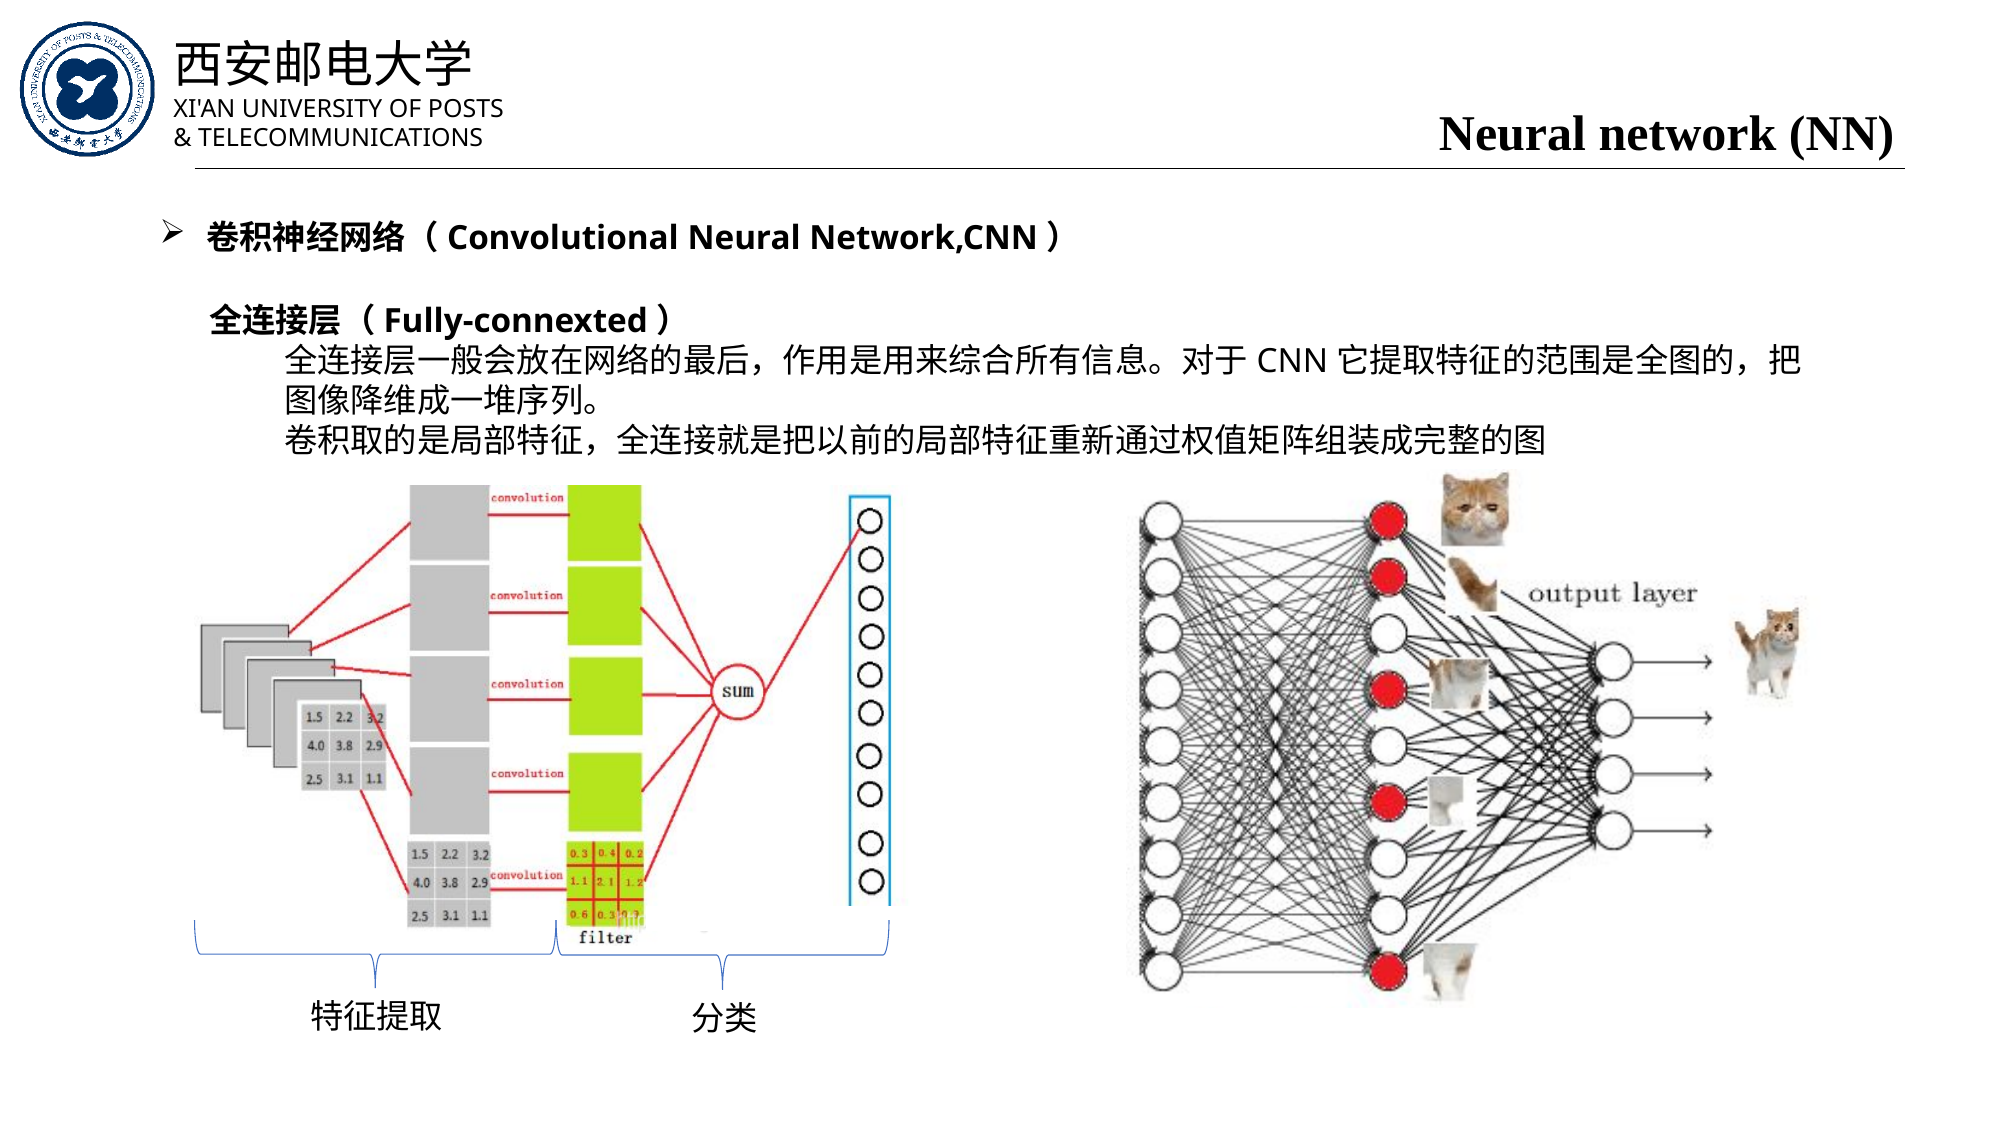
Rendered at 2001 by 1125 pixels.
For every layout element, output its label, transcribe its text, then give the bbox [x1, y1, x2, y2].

text_box 特征提取 [295, 987, 471, 1043]
text_box [557, 946, 888, 990]
text_box 全连接层（Fully-connexted） 全连接层一般会放在网络的最后，作用是用来综合所有信息。对于CNN它提取特征的范围是全图的，把图像降维成一堆序列。 卷积取的是局部特征，全连接就是把以前的局部特征重新通过权值矩阵组装成完整的图 [194, 292, 1839, 467]
text_box 分类 [677, 989, 852, 1045]
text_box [194, 485, 920, 946]
picture [1126, 469, 1821, 1008]
text_box Neural network (NN) [1424, 93, 1923, 168]
text_box 卷积神经网络（Convolutional Neural Network,CNN） [144, 208, 1856, 264]
text_box [196, 946, 555, 989]
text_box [15, 17, 607, 161]
